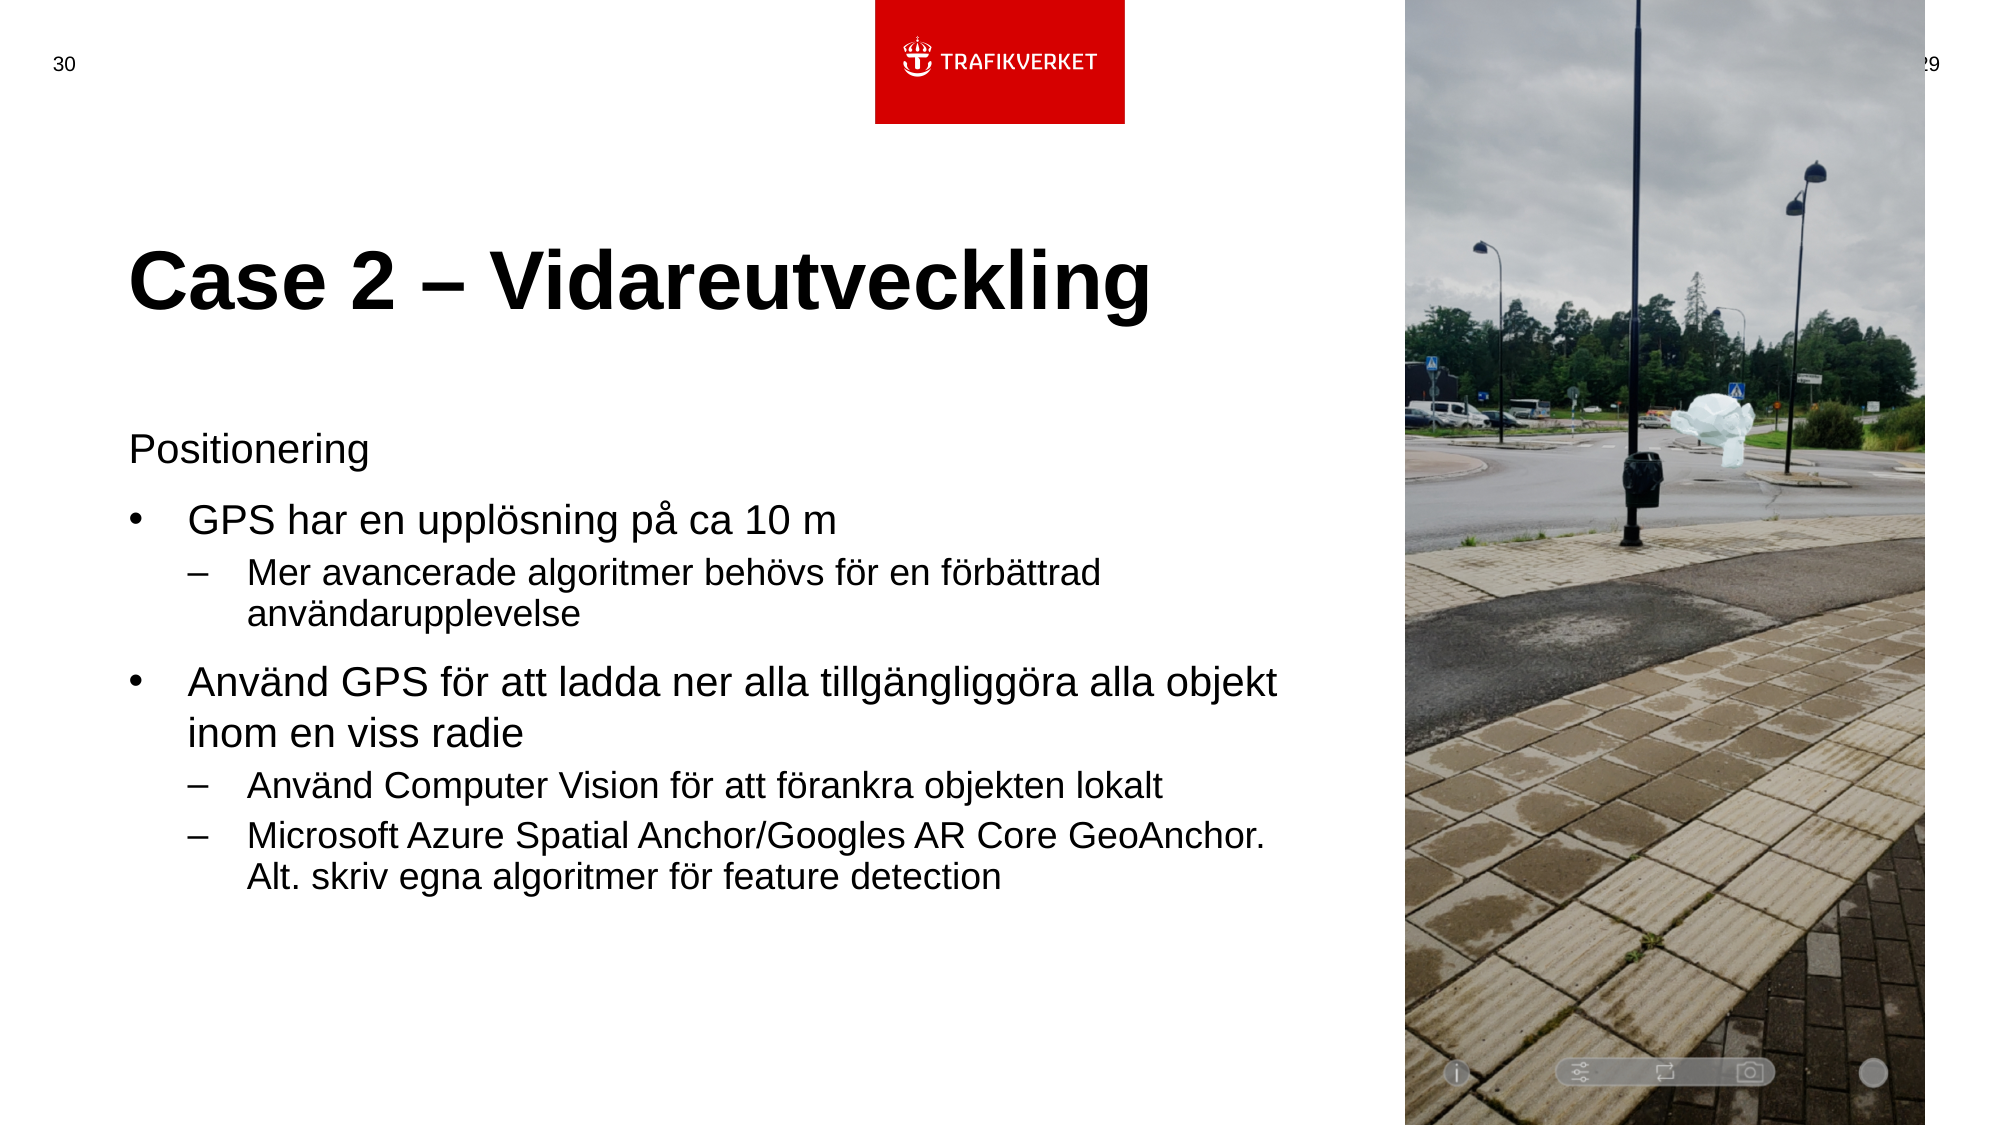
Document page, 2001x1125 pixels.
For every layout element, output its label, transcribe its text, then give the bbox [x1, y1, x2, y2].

slide_number 30 [0, 33, 129, 93]
picture [875, 0, 1125, 124]
picture [1405, 0, 1925, 1125]
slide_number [1925, 33, 1956, 93]
list Positionering GPS har en upplösning på ca 10 m Mer avancerade algoritmer behövs för en förbättrad användarupplevelse Använd GPS för att ladda ner alla tillgängliggöra alla objekt inom en viss radie Använd Computer Vision för att förankra objekten lokalt Microsoft Azure Spatial Anchor/Googles AR Core GeoAnchor. Alt. skriv egna algoritmer för feature detection [113, 414, 1405, 995]
title Case 2 – Vidareutveckling [113, 208, 1405, 357]
